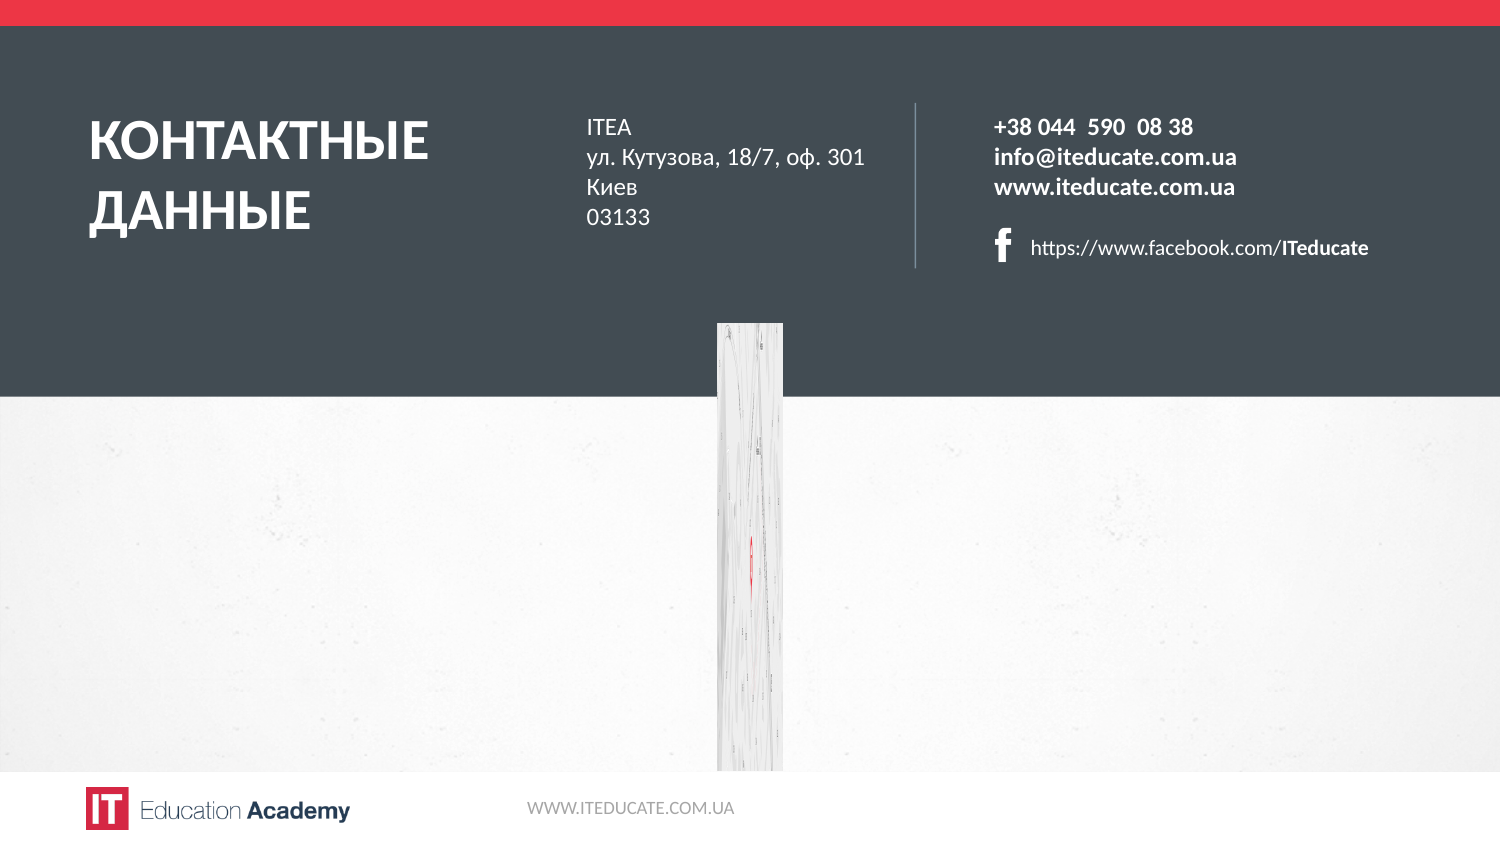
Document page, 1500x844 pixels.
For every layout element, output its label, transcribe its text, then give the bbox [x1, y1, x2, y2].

picture [85, 787, 350, 830]
text_box +38 044 590 08 38 info@iteducate.com.ua www.iteducate.com.ua [979, 102, 1323, 226]
picture [979, 220, 1028, 269]
text_box https://www.facebook.com/ITeducate [1030, 226, 1500, 274]
text_box WWW.ITEDUCATE.COM.UA [512, 784, 988, 830]
picture [0, 323, 1500, 772]
text_box ITEA ул. Кутузова, 18/7, оф. 301 Киев 03133 [571, 102, 915, 251]
text_box КОНТАКТНЫЕ ДАННЫЕ [74, 98, 756, 244]
text_box [0, 0, 1500, 26]
